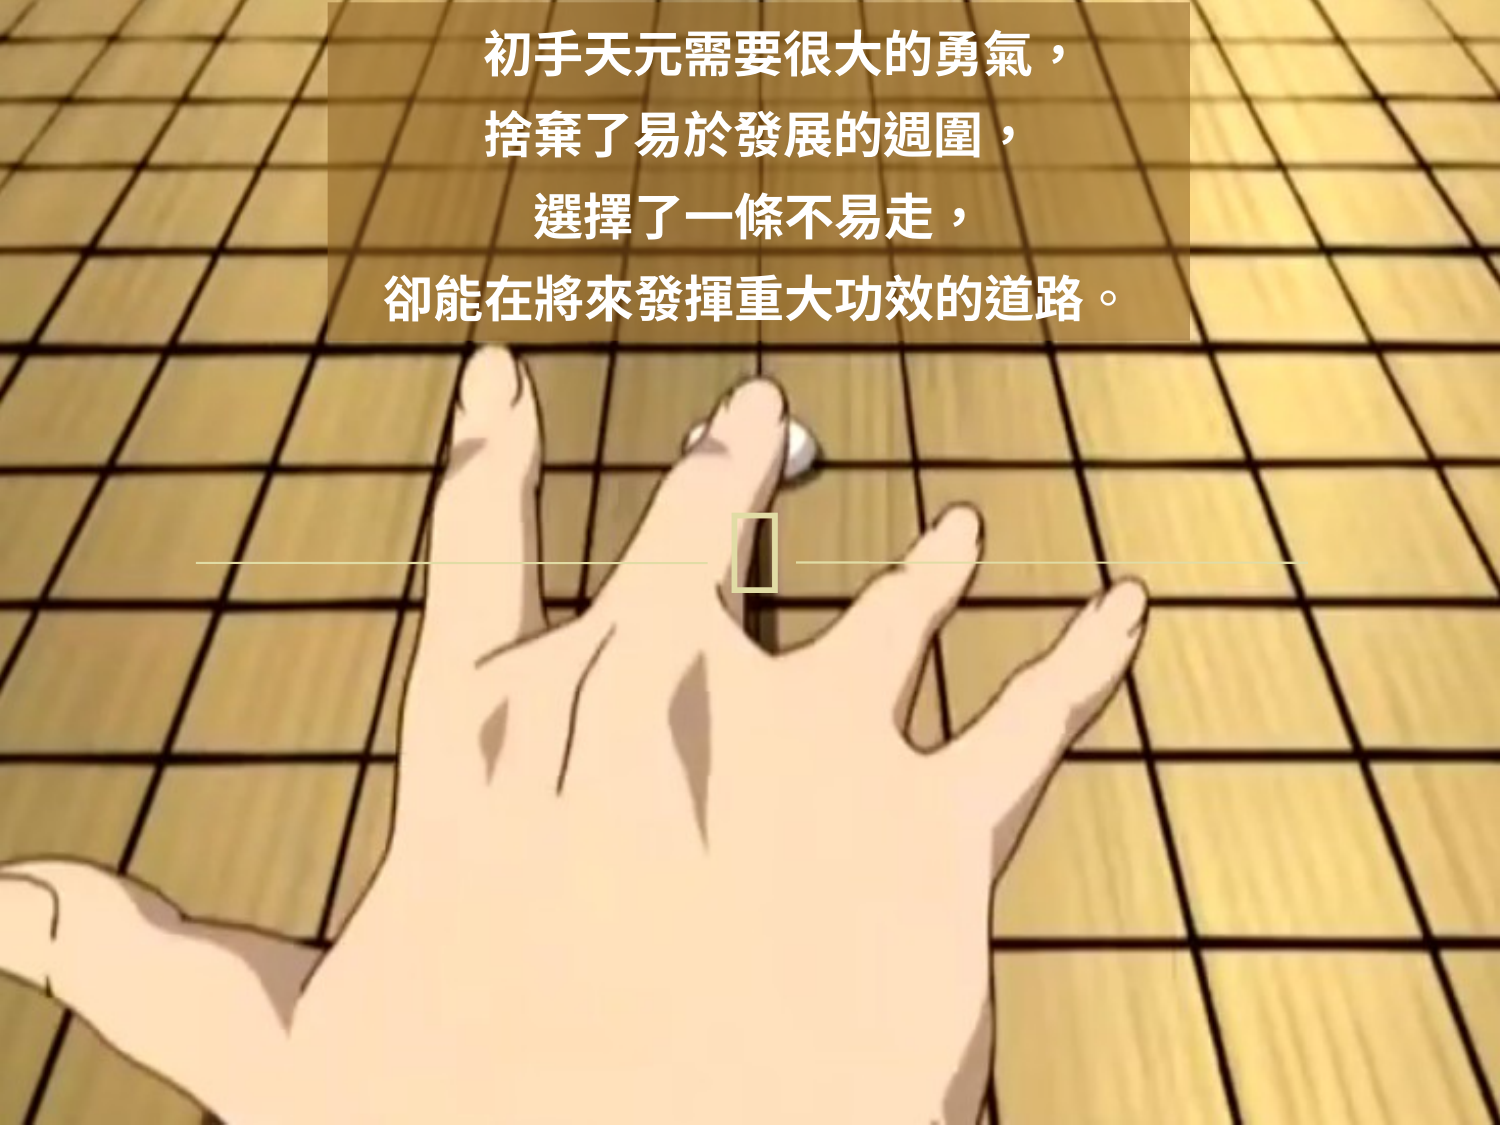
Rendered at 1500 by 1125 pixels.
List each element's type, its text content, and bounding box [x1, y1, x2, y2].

picture [0, 0, 1500, 1125]
subtitle 初手天元需要很大的勇氣， 捨棄了易於發展的週圍， 選擇了一條不易走， 卻能在將來發揮重大功效的道路。 [327, 2, 1190, 341]
